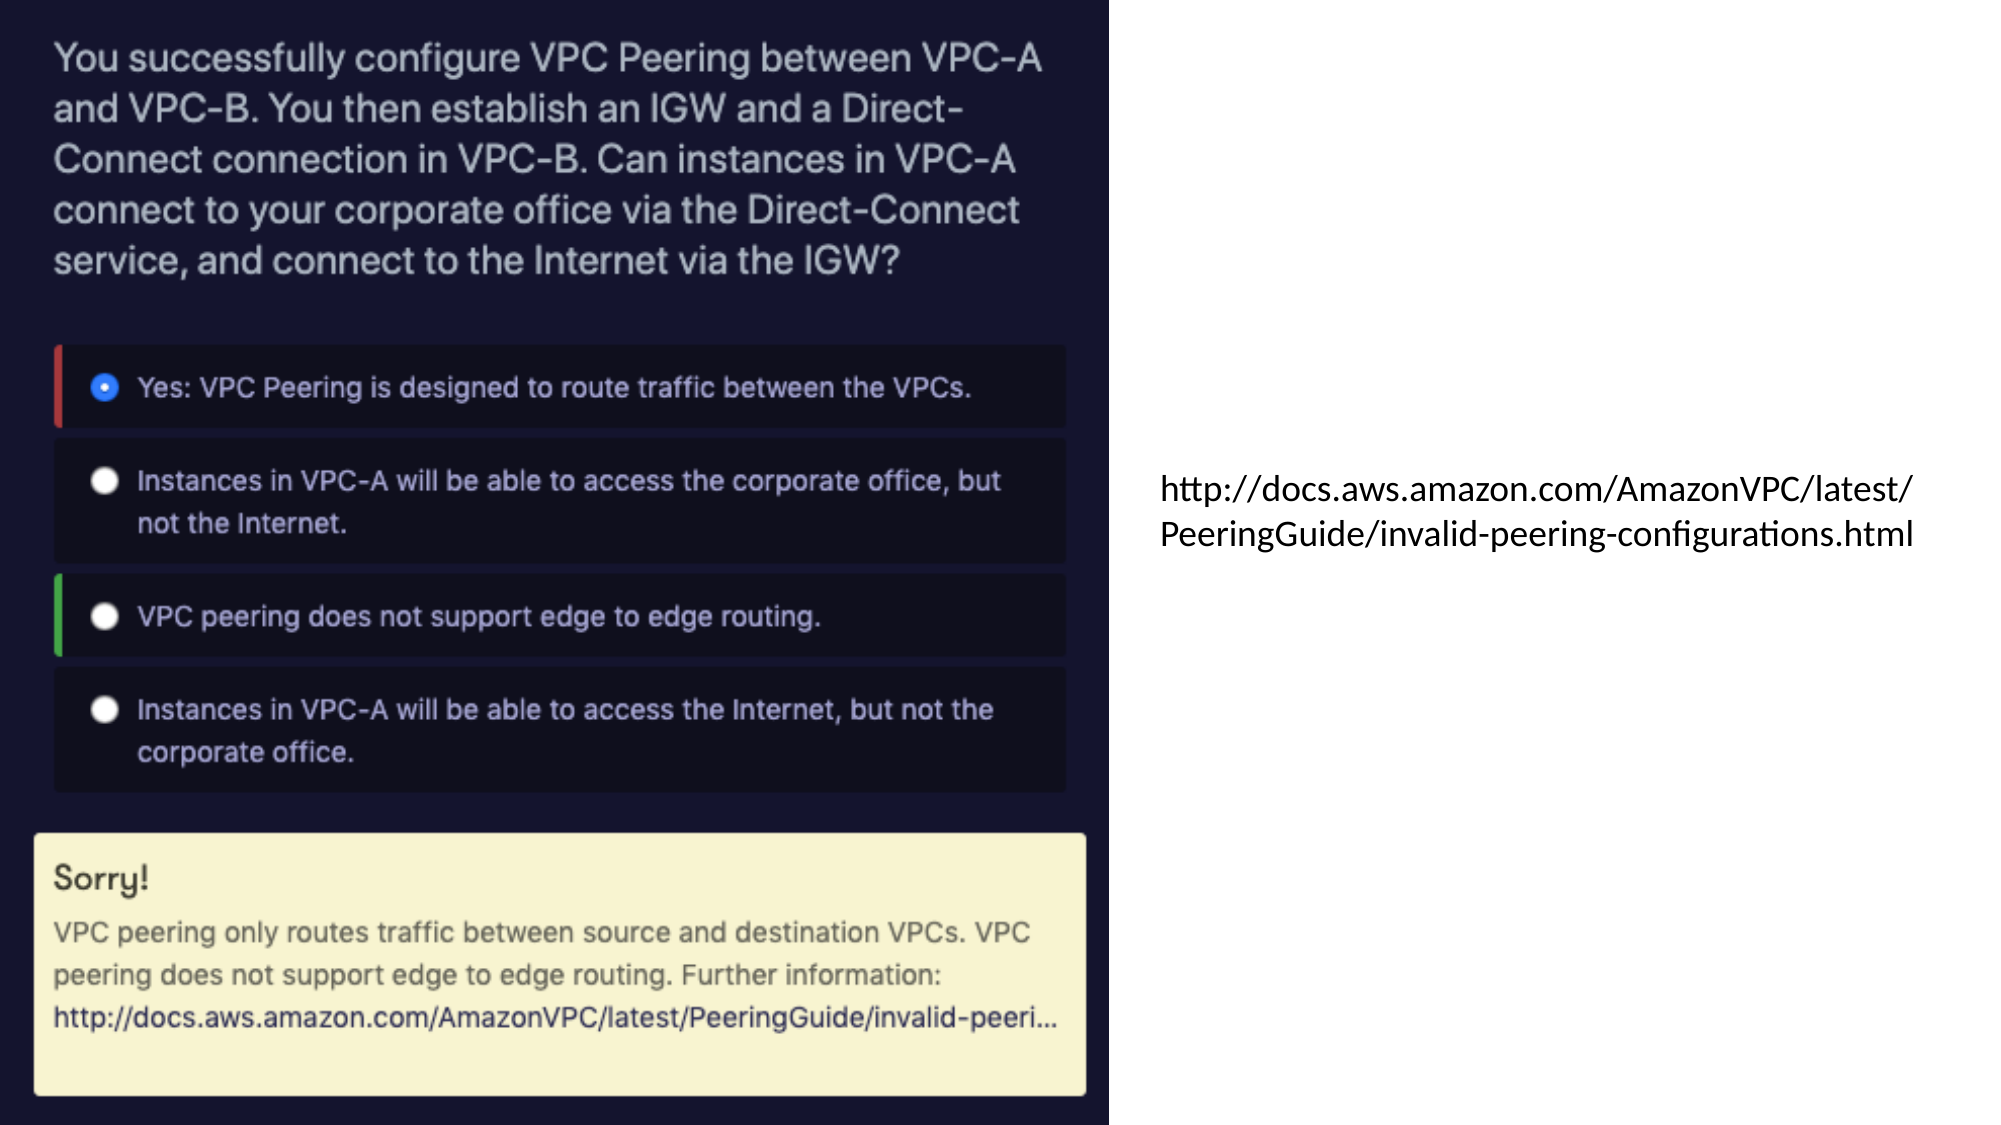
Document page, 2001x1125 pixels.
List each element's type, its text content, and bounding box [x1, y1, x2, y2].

text_box http://docs.aws.amazon.com/AmazonVPC/latest/PeeringGuide/invalid-peering-configurations.html [1145, 456, 1985, 562]
picture [0, 0, 1109, 1125]
